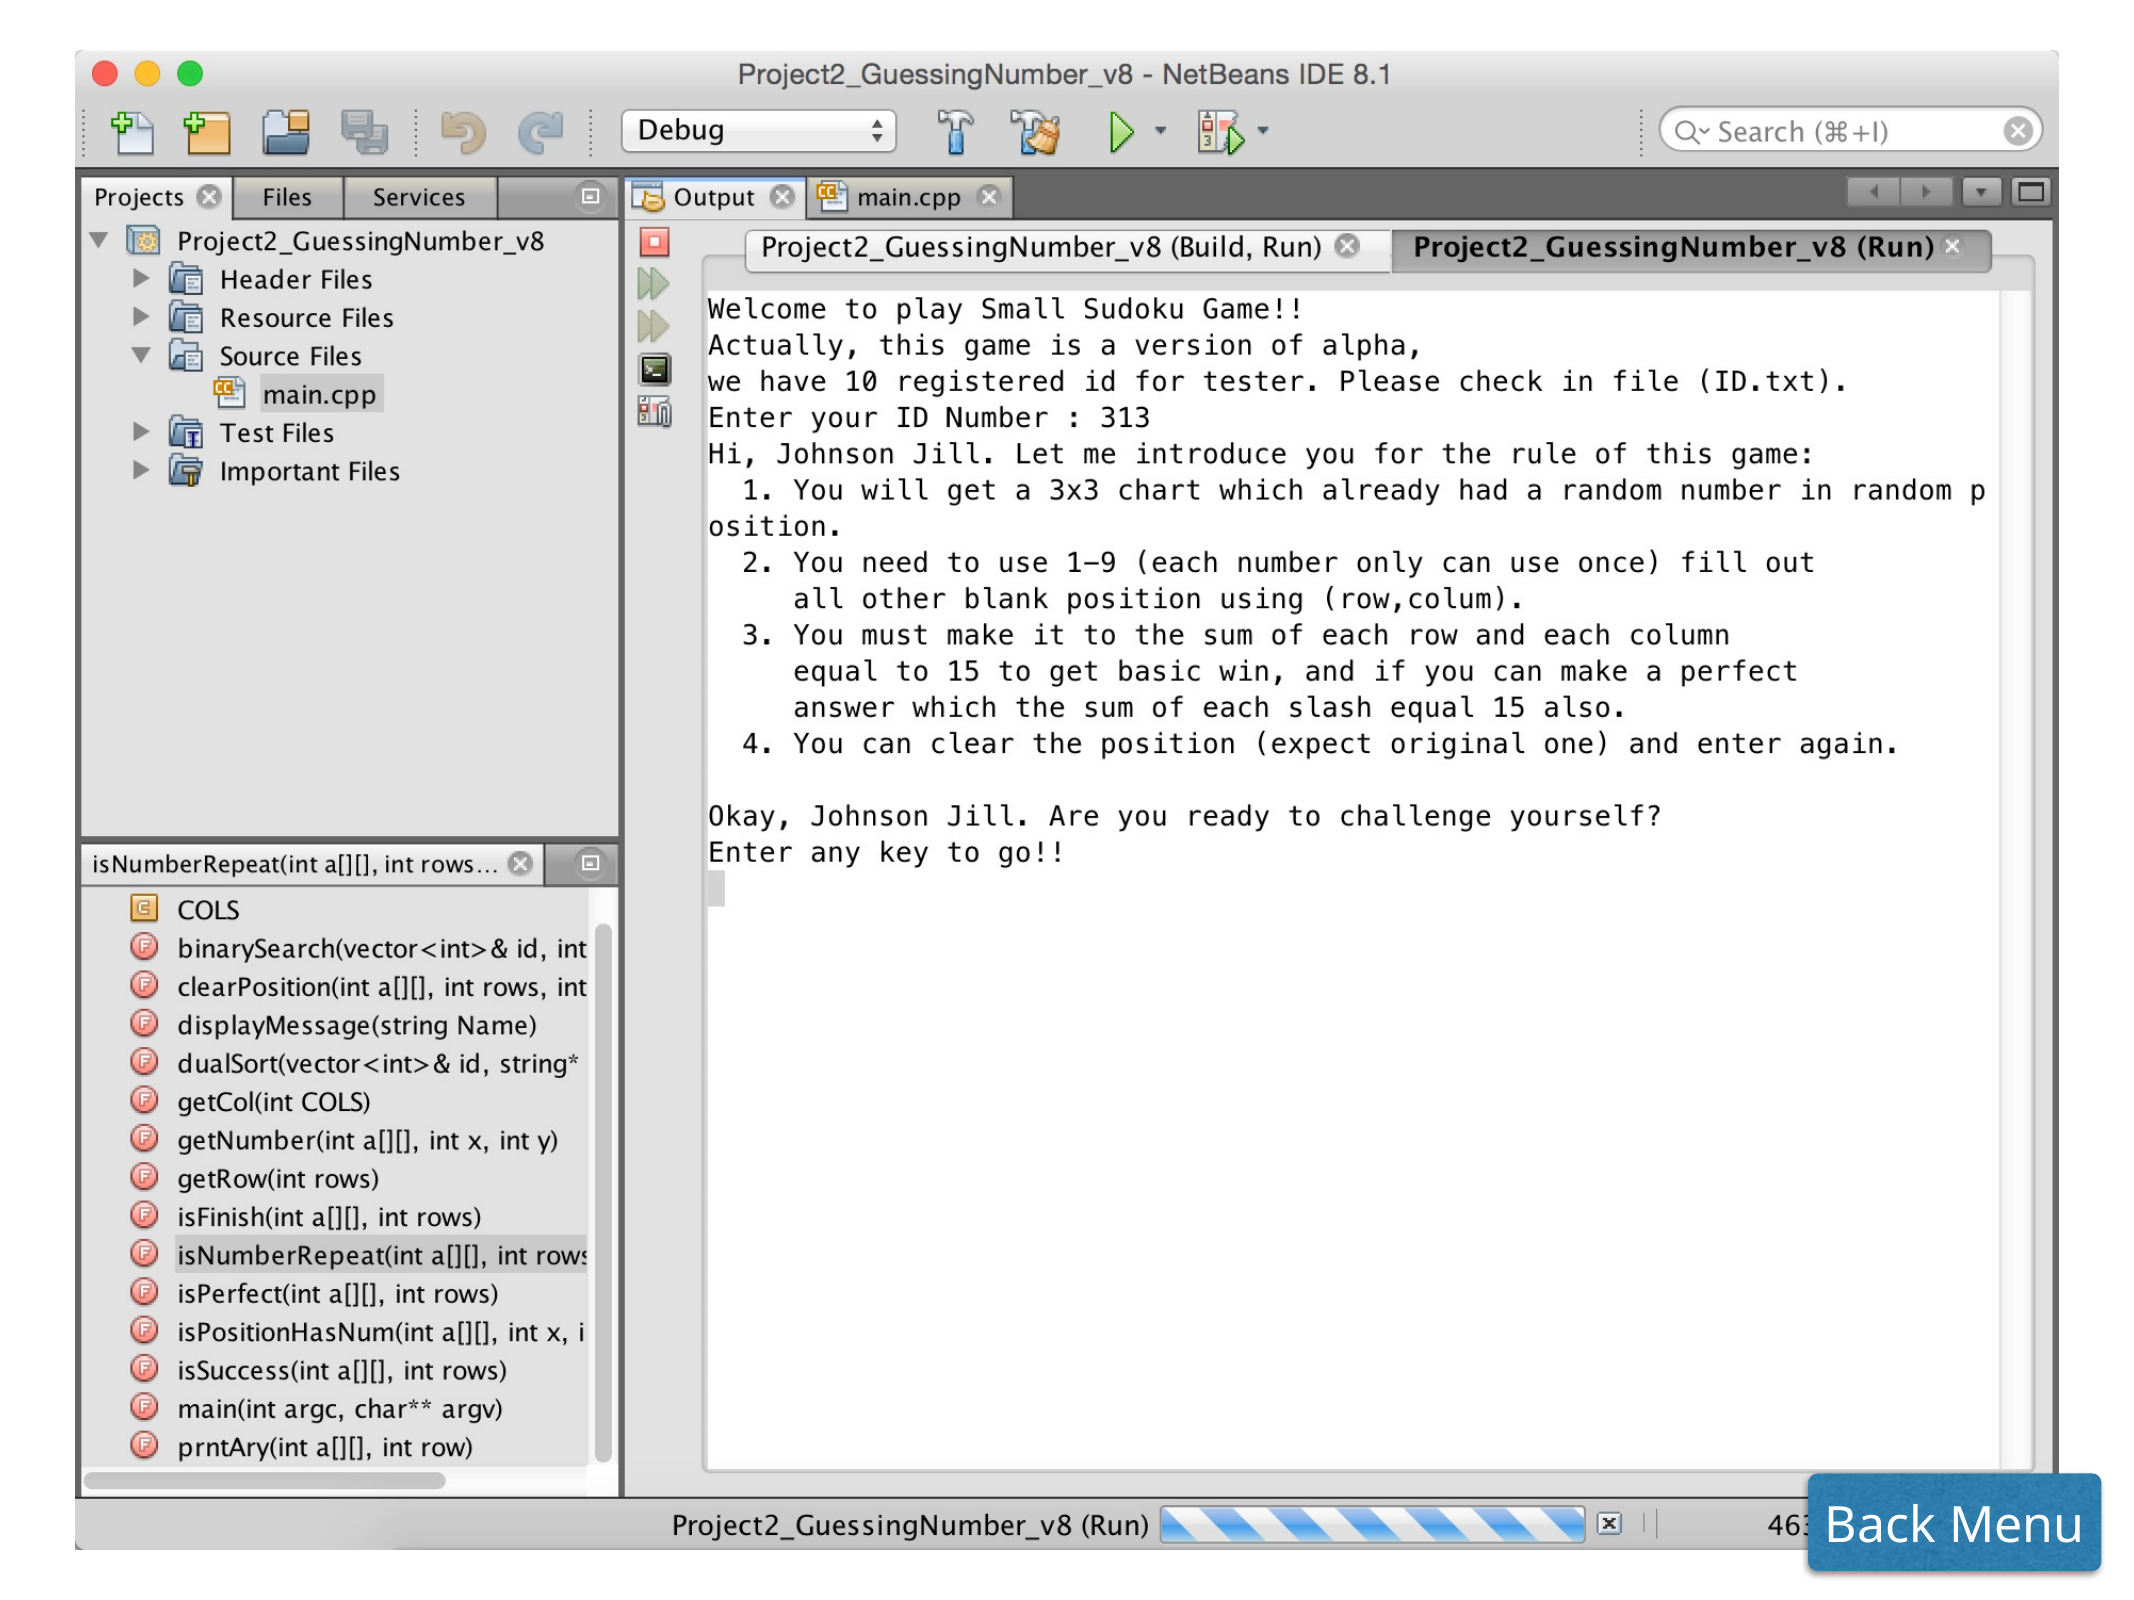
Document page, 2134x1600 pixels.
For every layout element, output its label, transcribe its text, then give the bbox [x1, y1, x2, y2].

text_box Back Menu [1808, 1473, 2102, 1571]
picture [74, 49, 2059, 1550]
